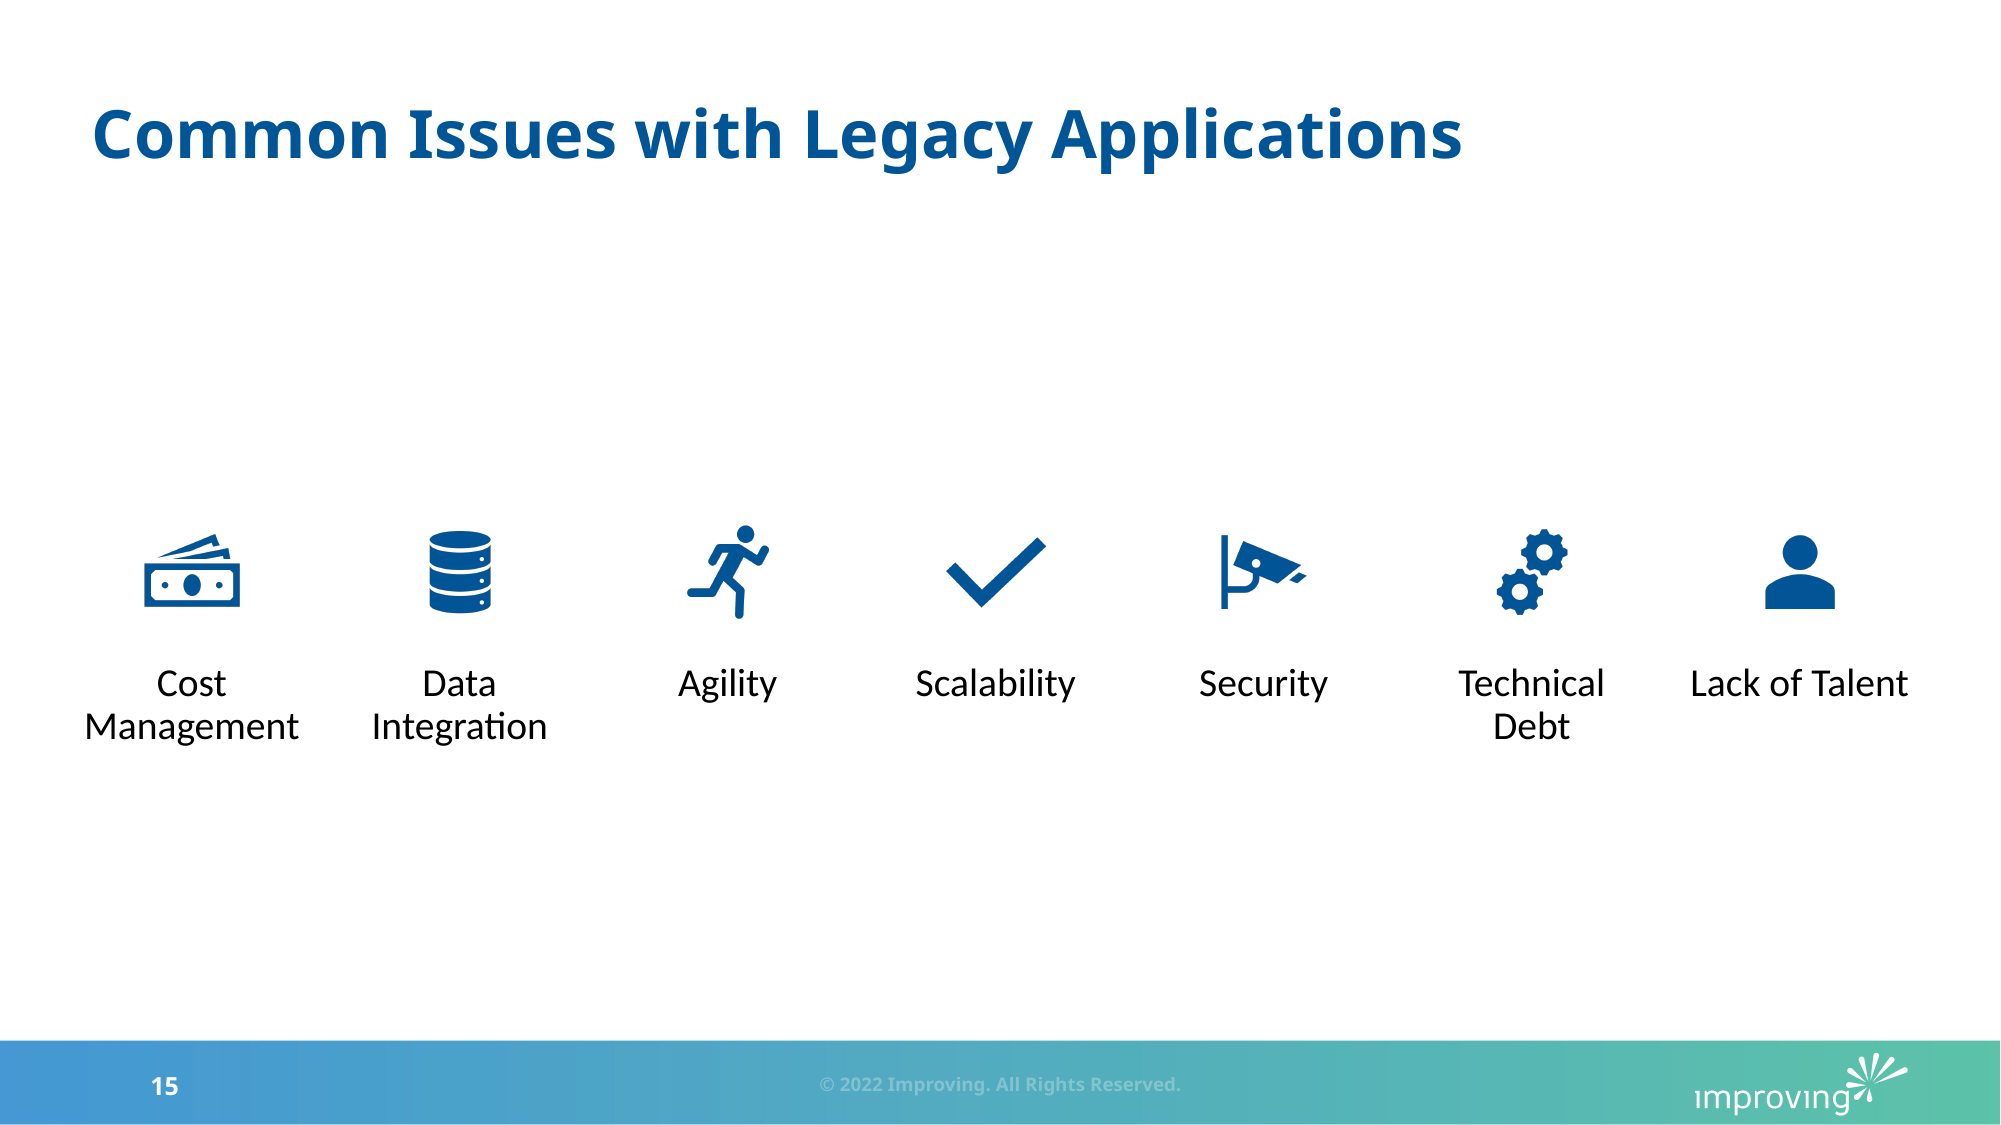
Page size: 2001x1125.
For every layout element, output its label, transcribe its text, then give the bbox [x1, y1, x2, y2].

picture [0, 0, 2000, 1125]
title Common Issues with Legacy Applications [76, 71, 1915, 181]
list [76, 309, 1916, 966]
